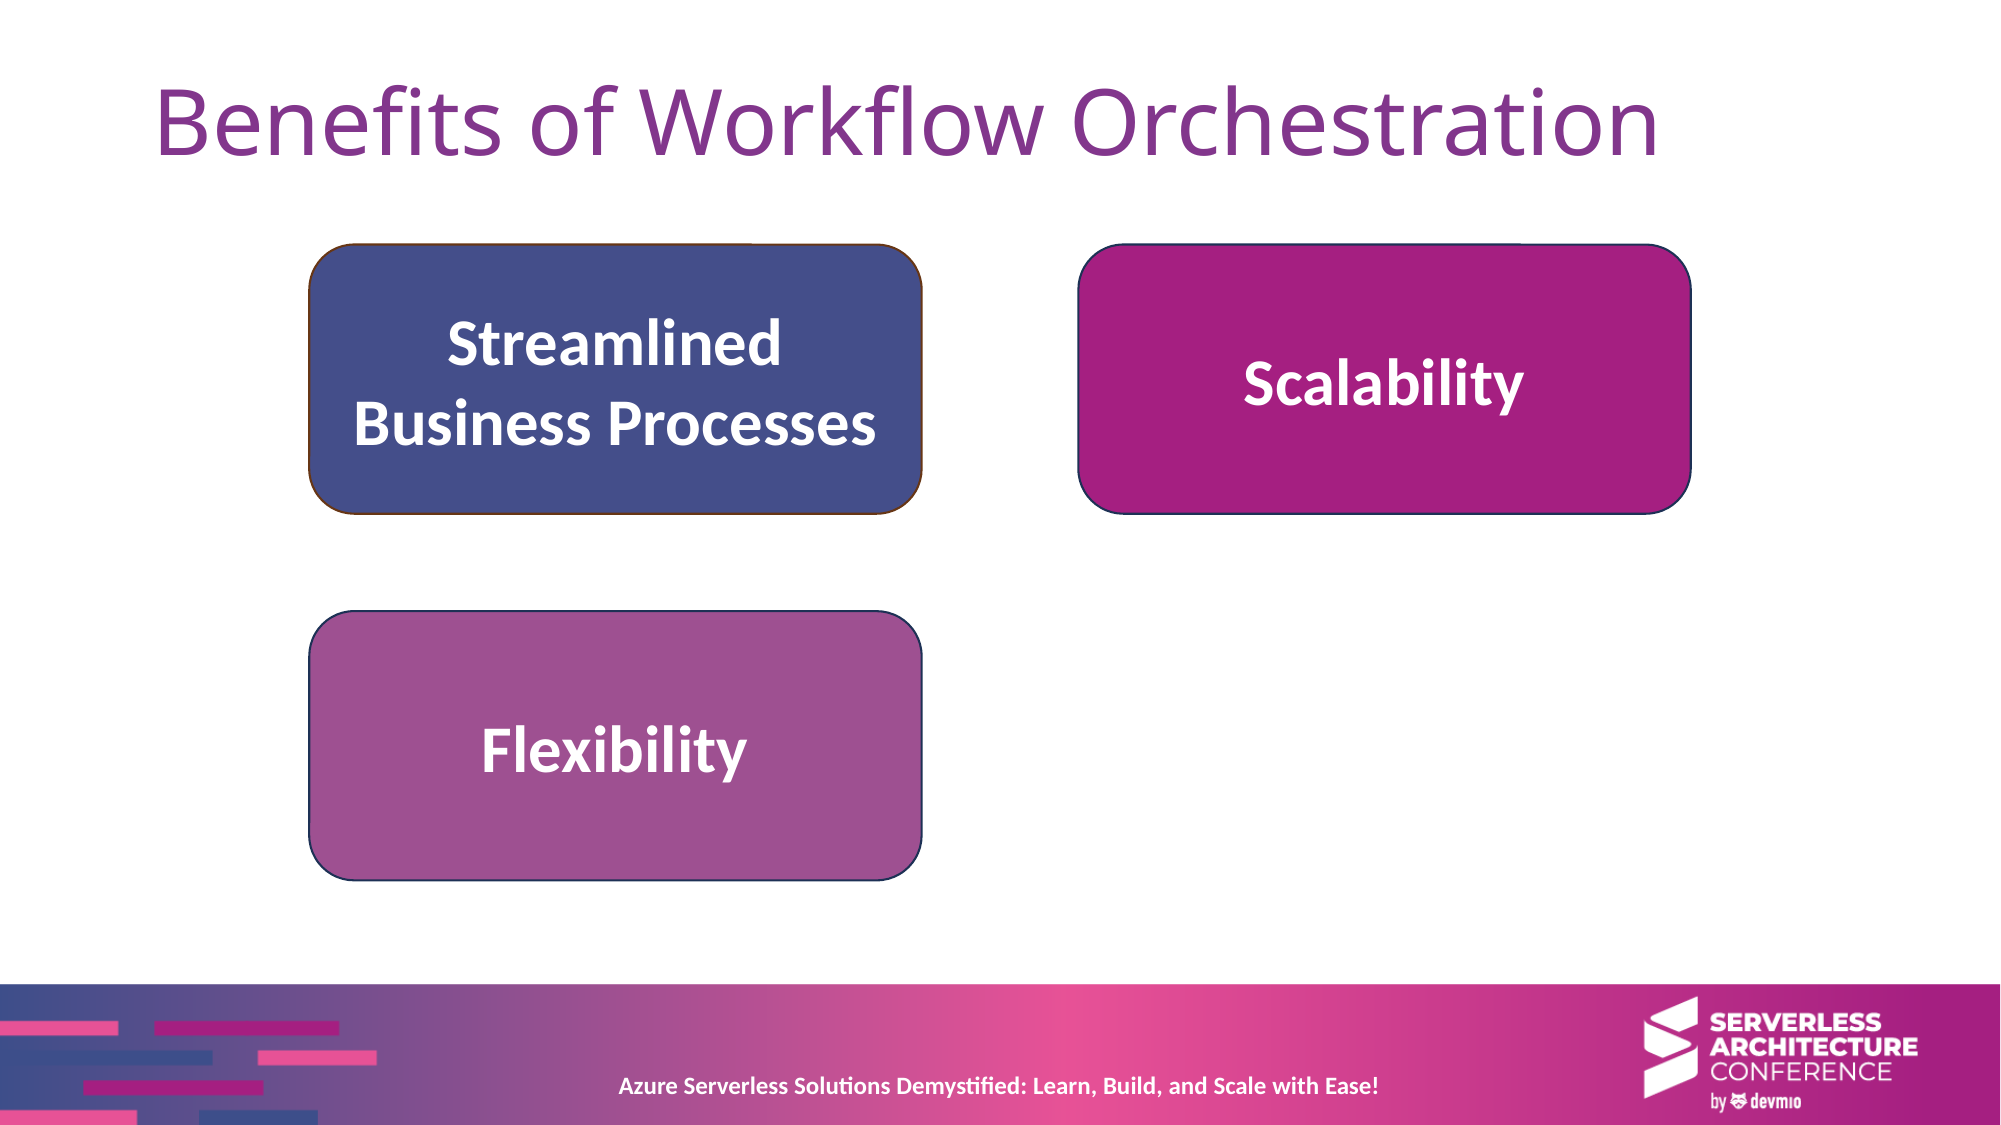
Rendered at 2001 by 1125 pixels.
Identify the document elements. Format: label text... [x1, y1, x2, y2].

text_box Flexibility [308, 610, 923, 882]
text_box Scalability [1077, 243, 1692, 515]
text_box Streamlined Business Processes [308, 243, 923, 515]
picture [0, 0, 2001, 1125]
title Benefits of Workflow Orchestration [137, 17, 1863, 235]
